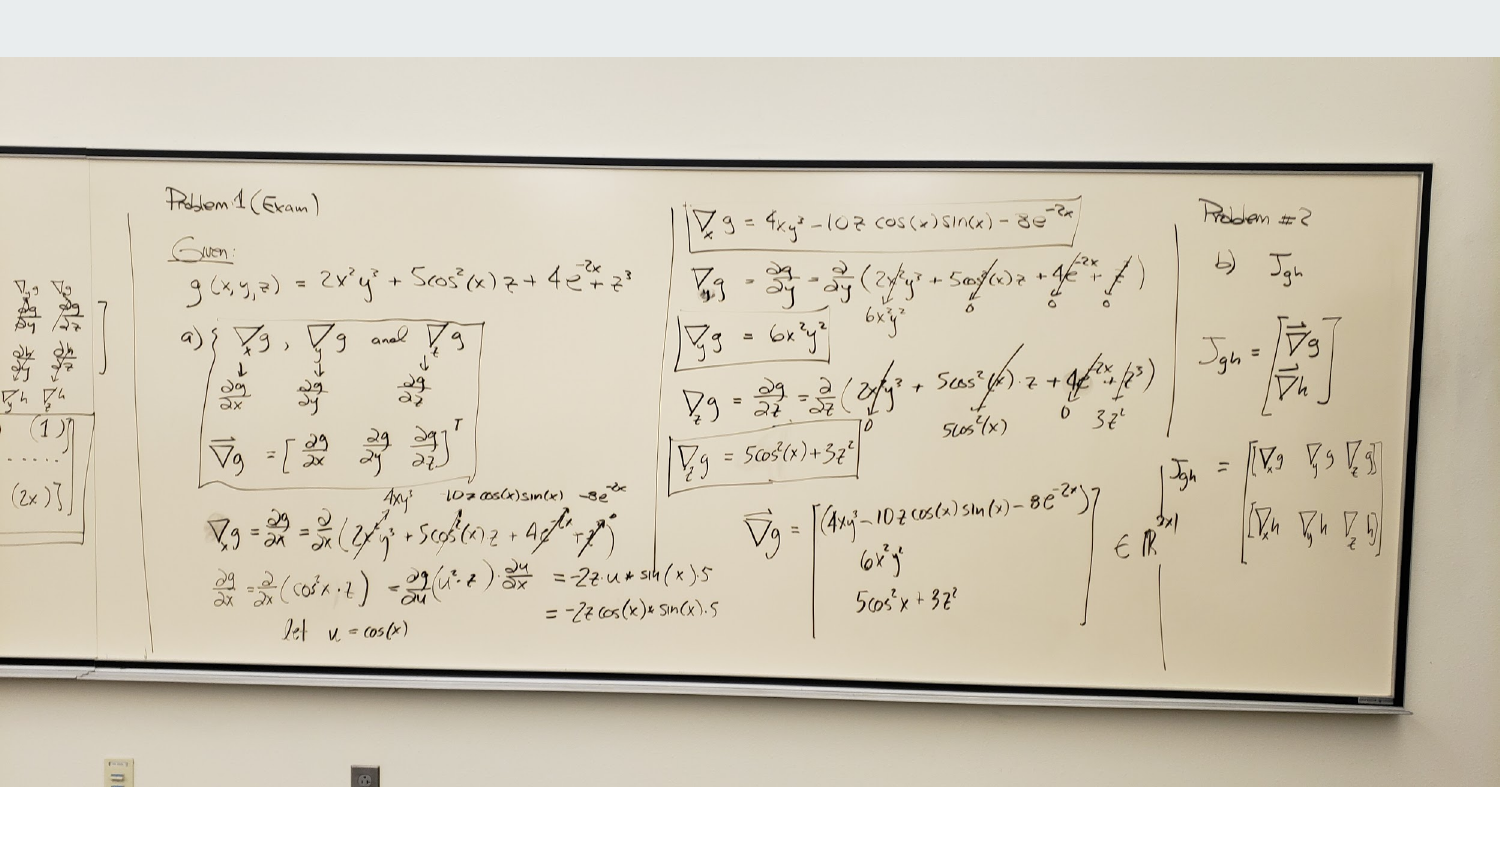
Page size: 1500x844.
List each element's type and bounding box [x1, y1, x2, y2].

picture [0, 57, 1500, 787]
